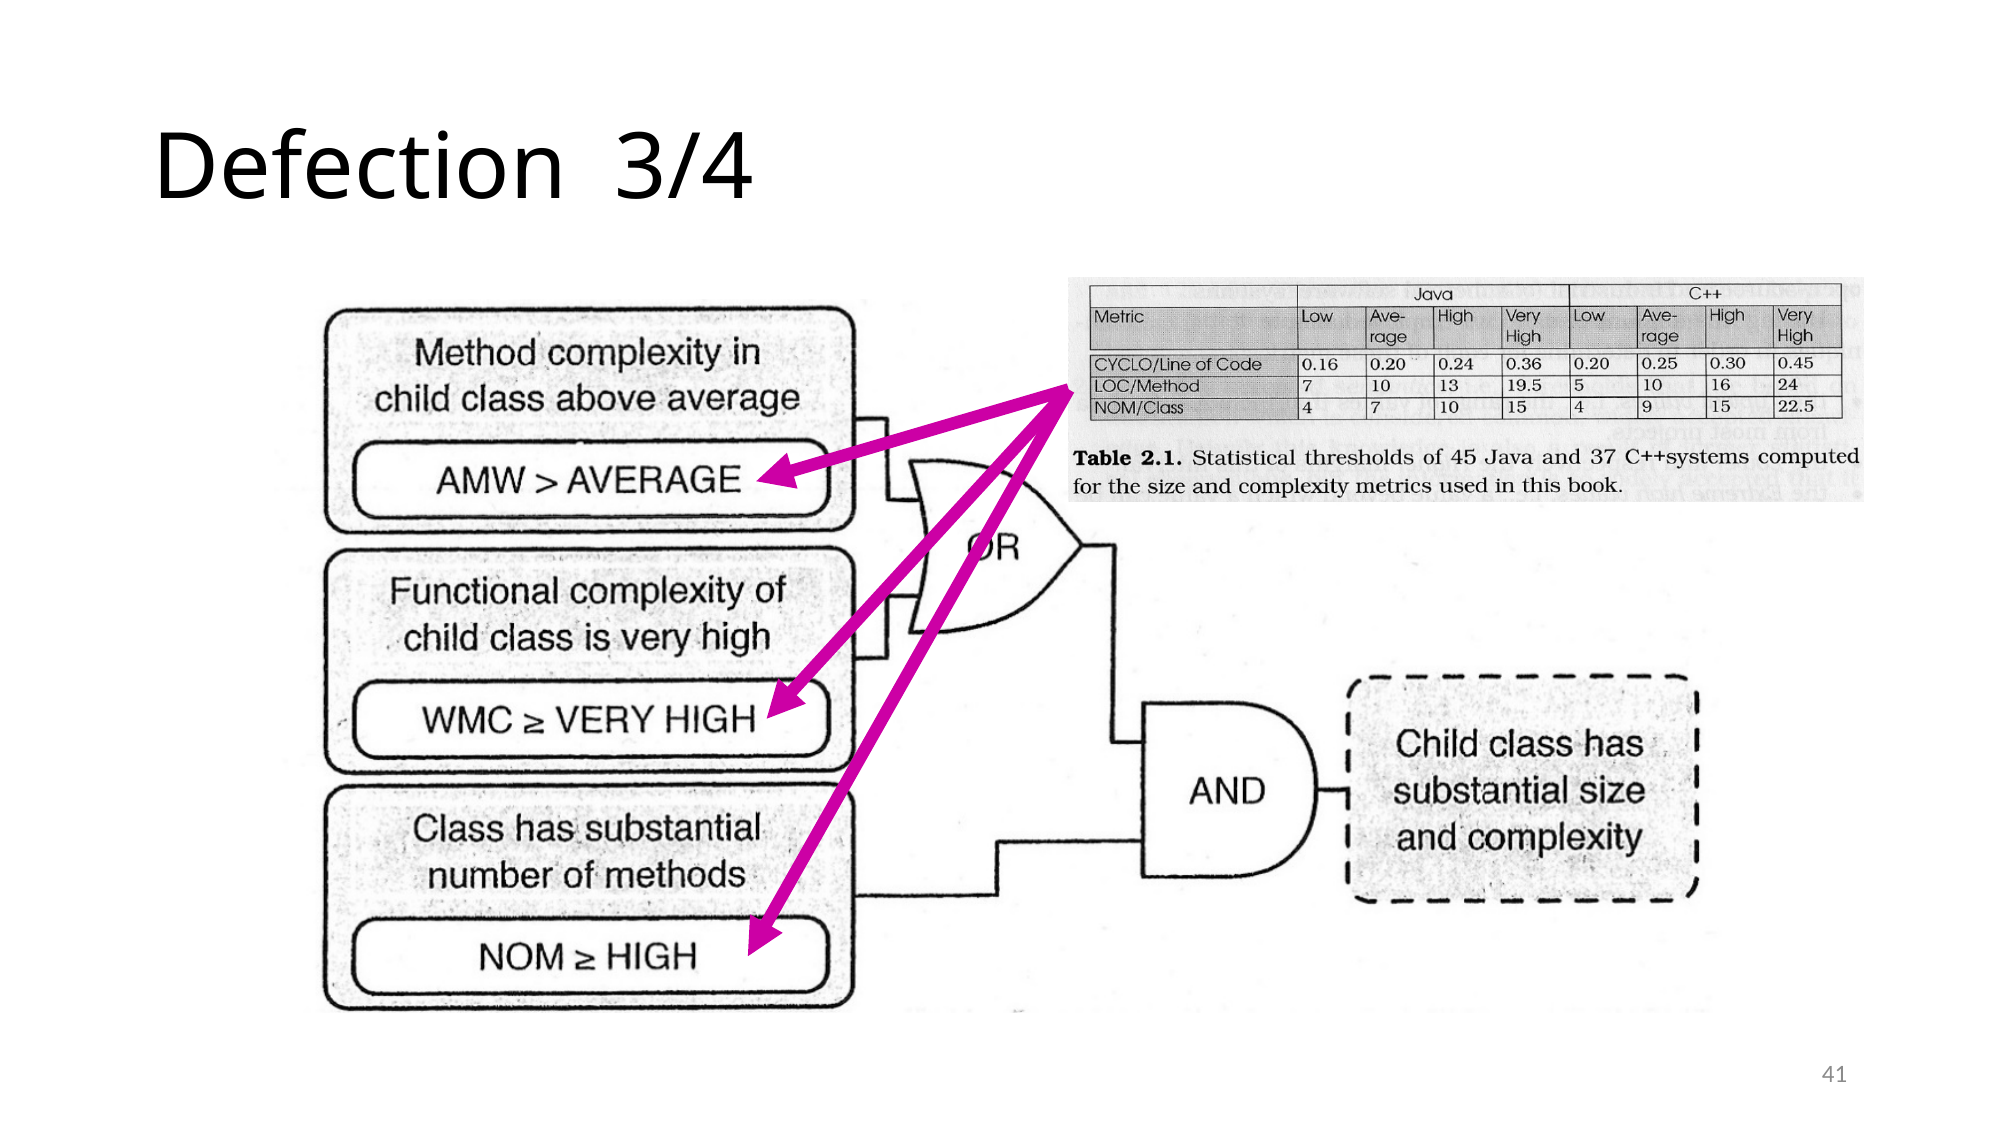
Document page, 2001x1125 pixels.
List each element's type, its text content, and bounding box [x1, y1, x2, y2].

picture [274, 277, 1864, 1013]
slide_number 41 [1412, 1042, 1863, 1103]
title Defection 3/4 [137, 59, 1863, 278]
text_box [747, 389, 1069, 957]
